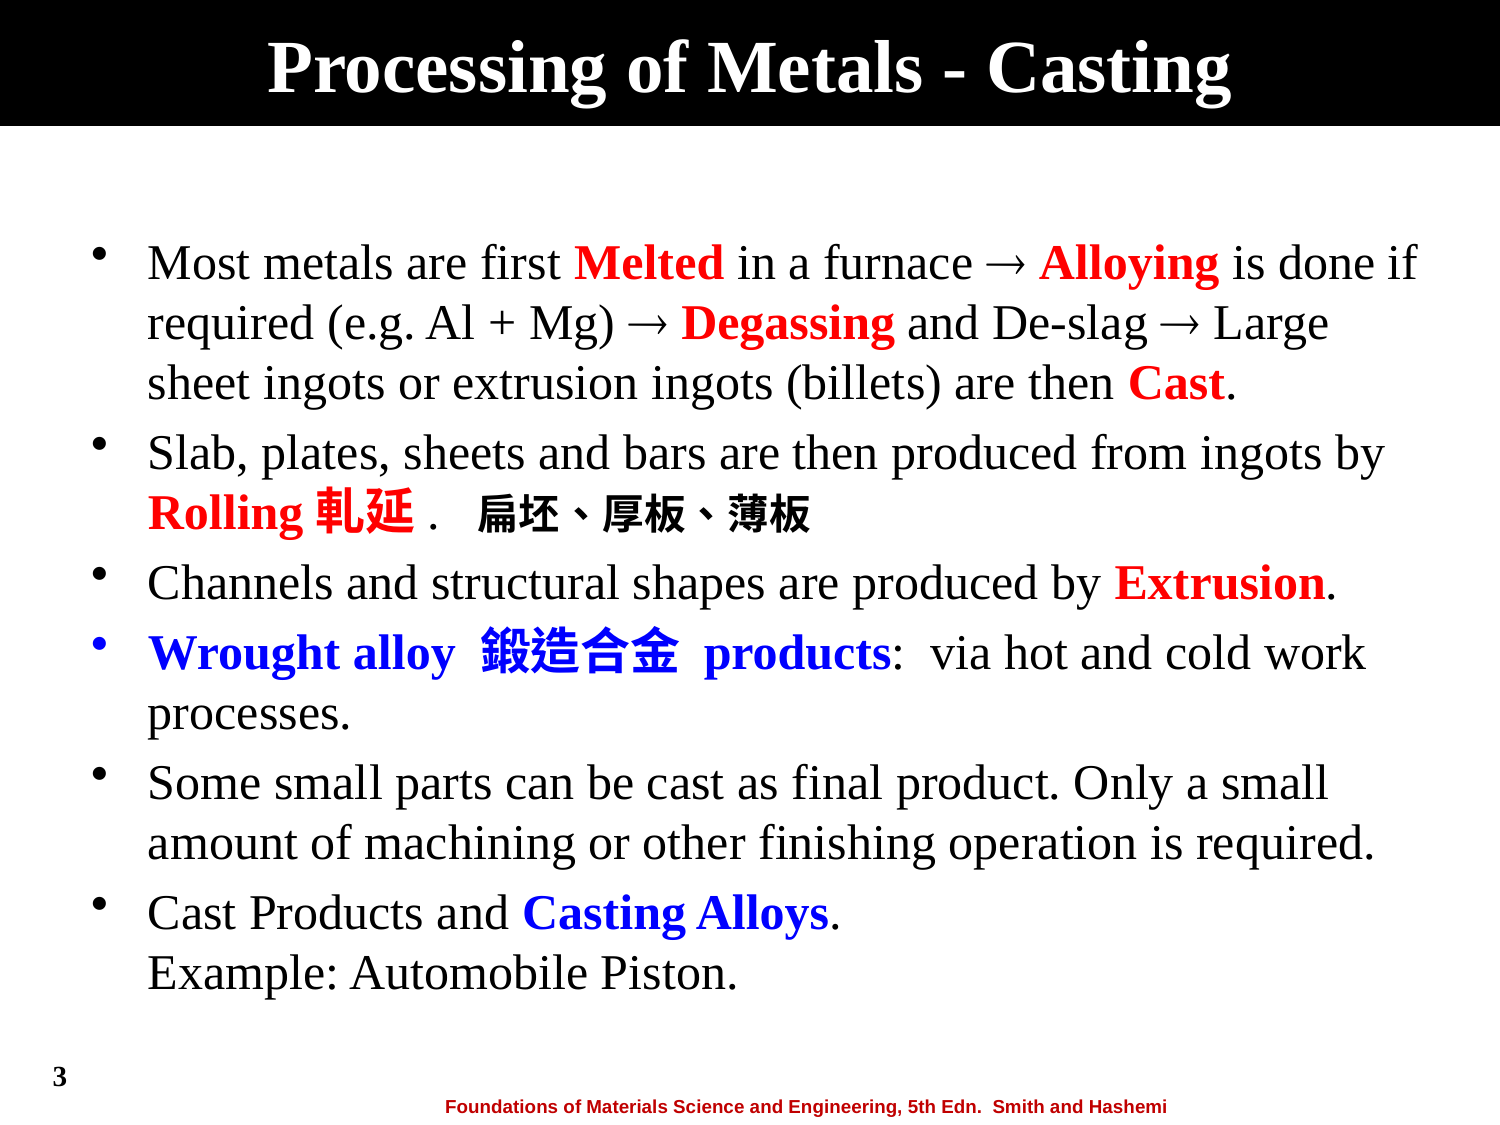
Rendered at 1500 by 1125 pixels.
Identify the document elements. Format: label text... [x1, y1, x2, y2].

slide_number 3 [0, 1049, 83, 1125]
list Most metals are first Melted in a furnace  Alloying is done if required (e.g. Al + Mg)  Degassing and De-slag  Large sheet ingots or extrusion ingots (billets) are then Cast. Slab, plates, sheets and bars are then produced from ingots by Rolling軋延. 扁坯、厚板、薄板 Channels and structural shapes are produced by Extrusion. Wrought alloy 鍛造合金 products: via hot and cold work processes. Some small parts can be cast as final product. Only a small amount of machining or other finishing operation is required. Cast Products and Casting Alloys. Example: Automobile Piston. [76, 221, 1436, 1047]
title Processing of Metals - Casting [0, 0, 1500, 126]
